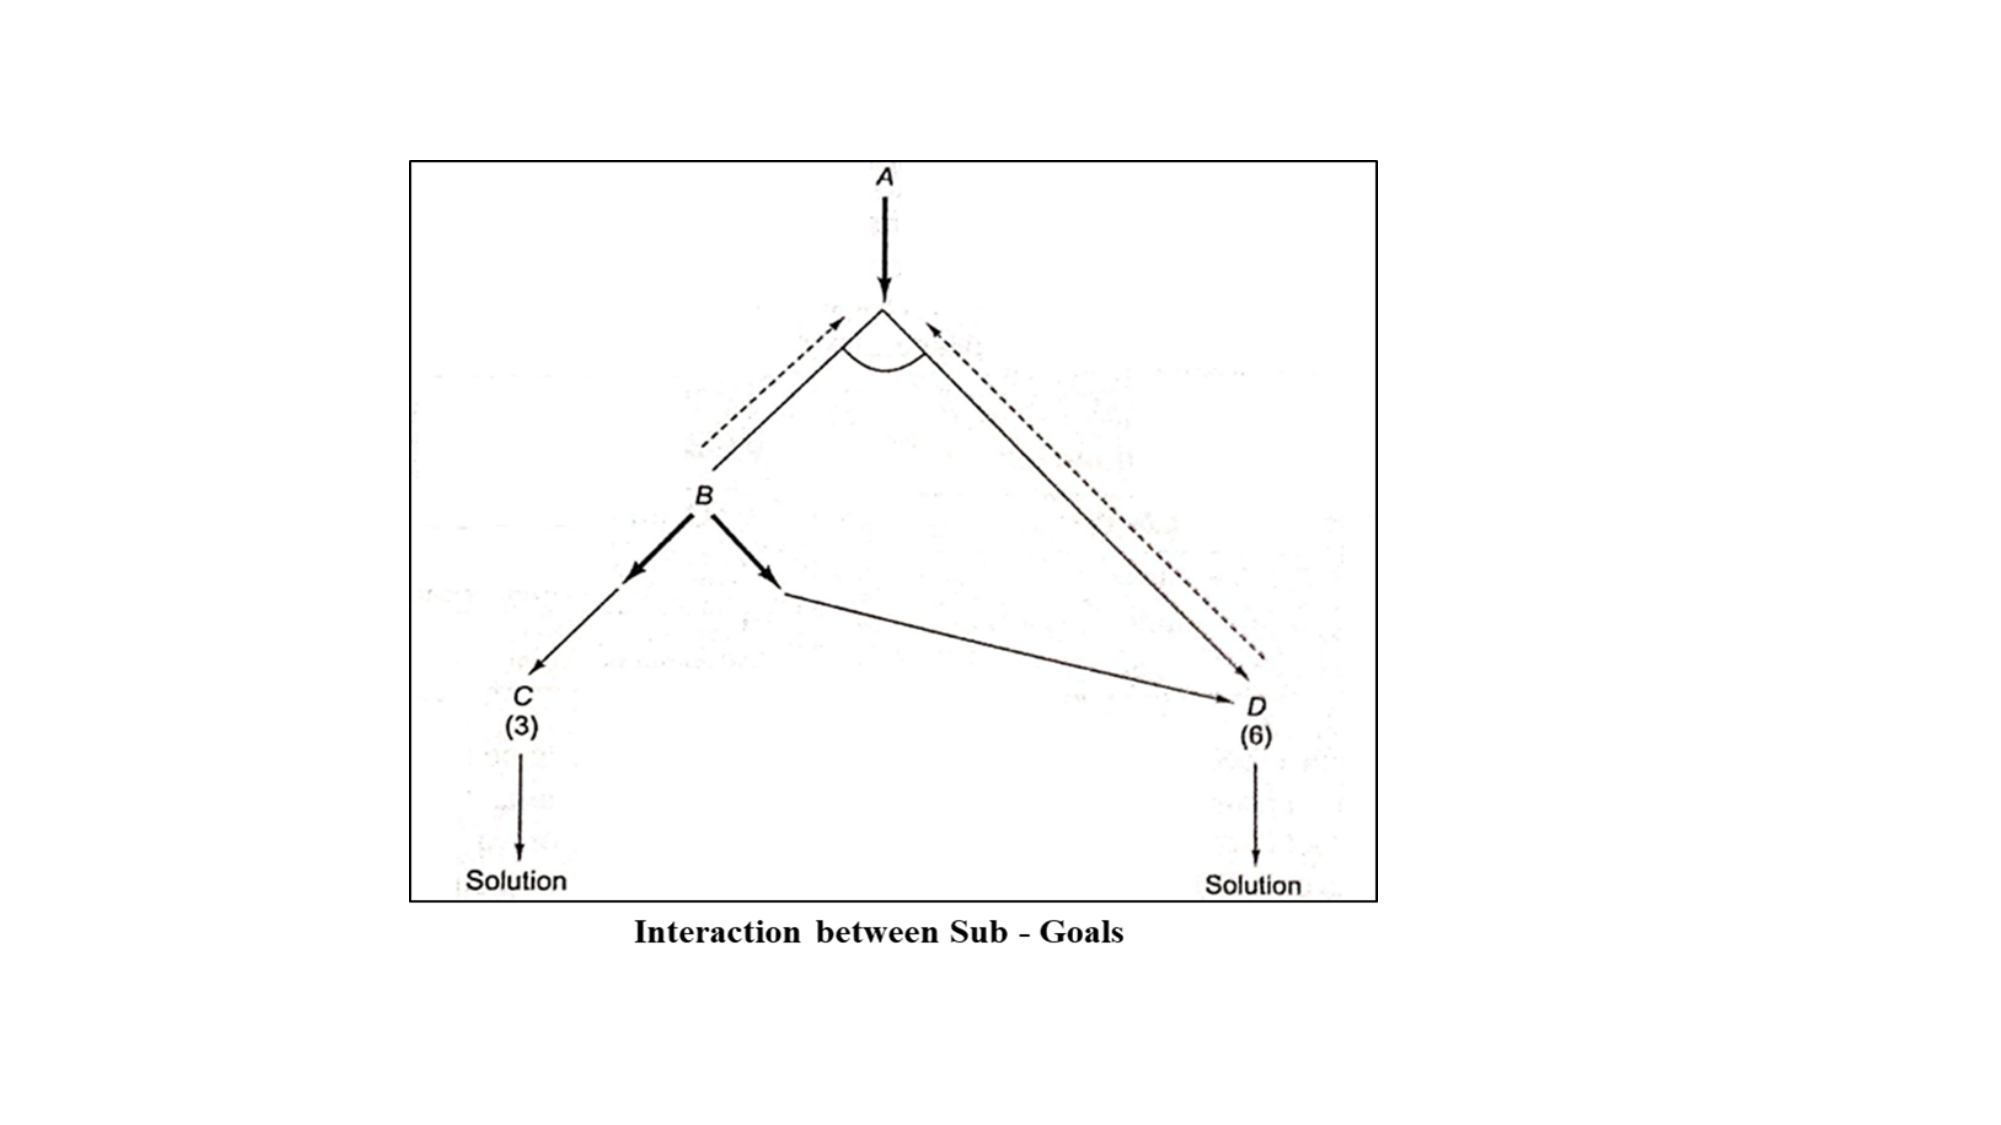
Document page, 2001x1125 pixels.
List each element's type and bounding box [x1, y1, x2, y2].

picture [409, 160, 1378, 972]
